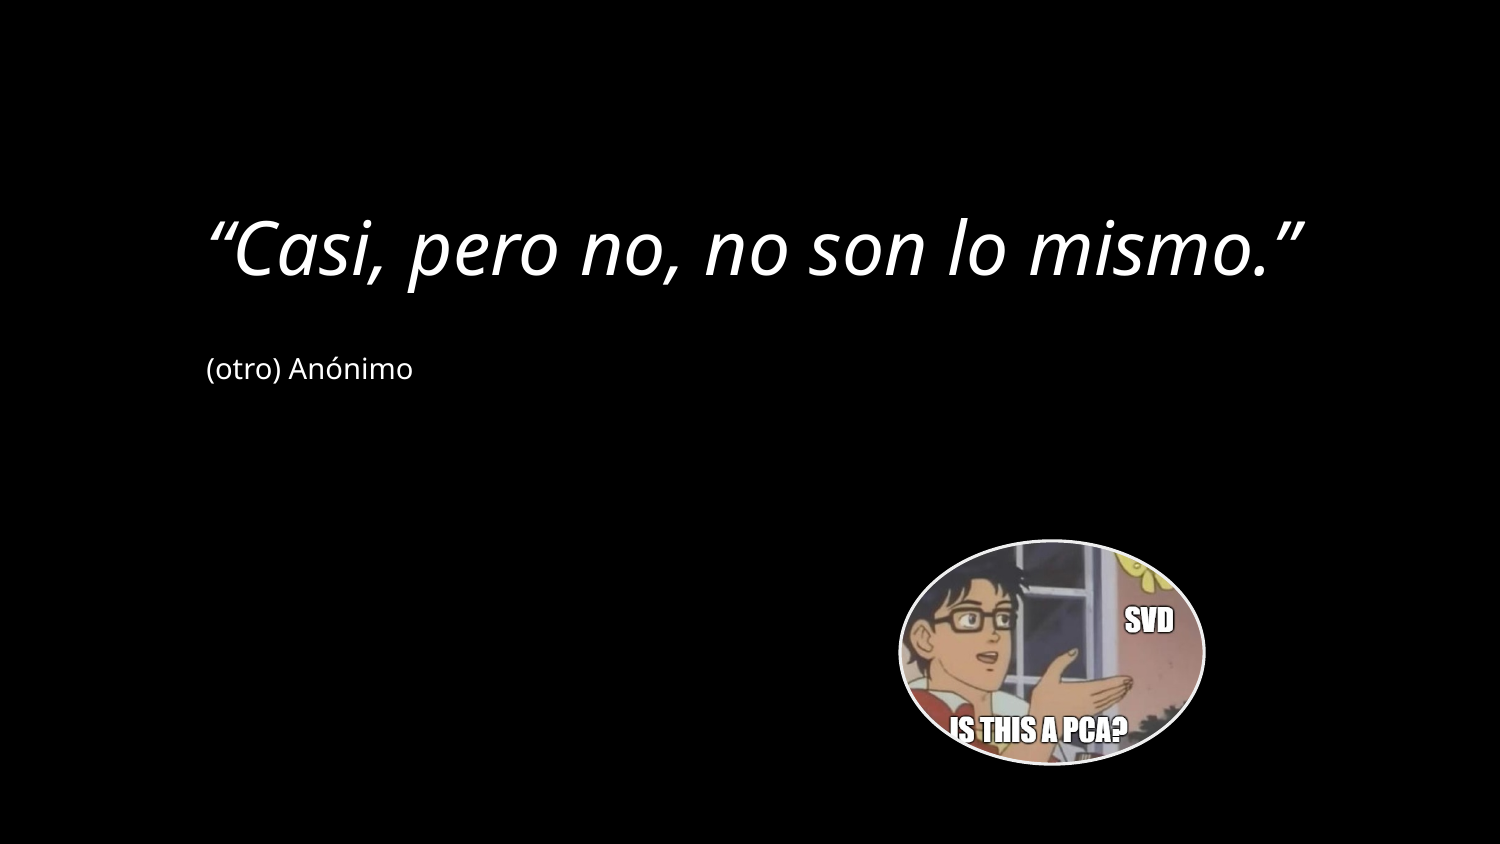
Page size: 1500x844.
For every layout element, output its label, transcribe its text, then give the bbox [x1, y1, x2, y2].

picture [899, 540, 1205, 765]
text_box “Casi, pero no, no son lo mismo.” (otro) Anónimo [191, 185, 1381, 523]
